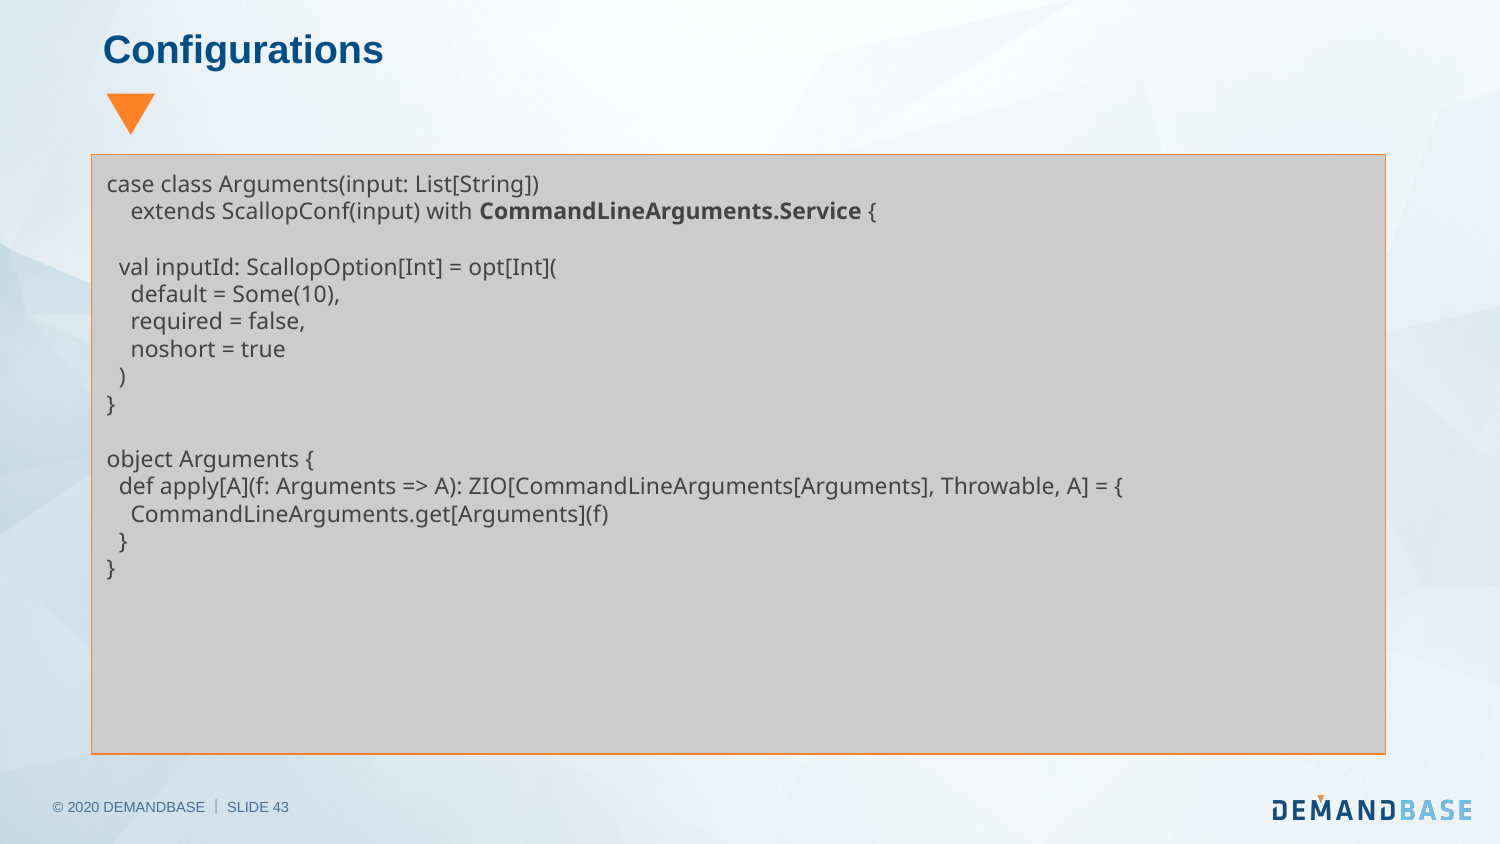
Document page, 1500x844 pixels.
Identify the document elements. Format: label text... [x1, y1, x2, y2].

picture [0, 0, 1500, 844]
title Configurations [91, 0, 1386, 103]
text_box case class Arguments(input: List[String]) extends ScallopConf(input) with CommandLineArguments.Service { val inputId: ScallopOption[Int] = opt[Int]( default = Some(10), required = false, noshort = true ) } object Arguments { def apply[A](f: Arguments => A): ZIO[CommandLineArguments[Arguments], Throwable, A] = { CommandLineArguments.get[Arguments](f) } } [91, 154, 1386, 755]
